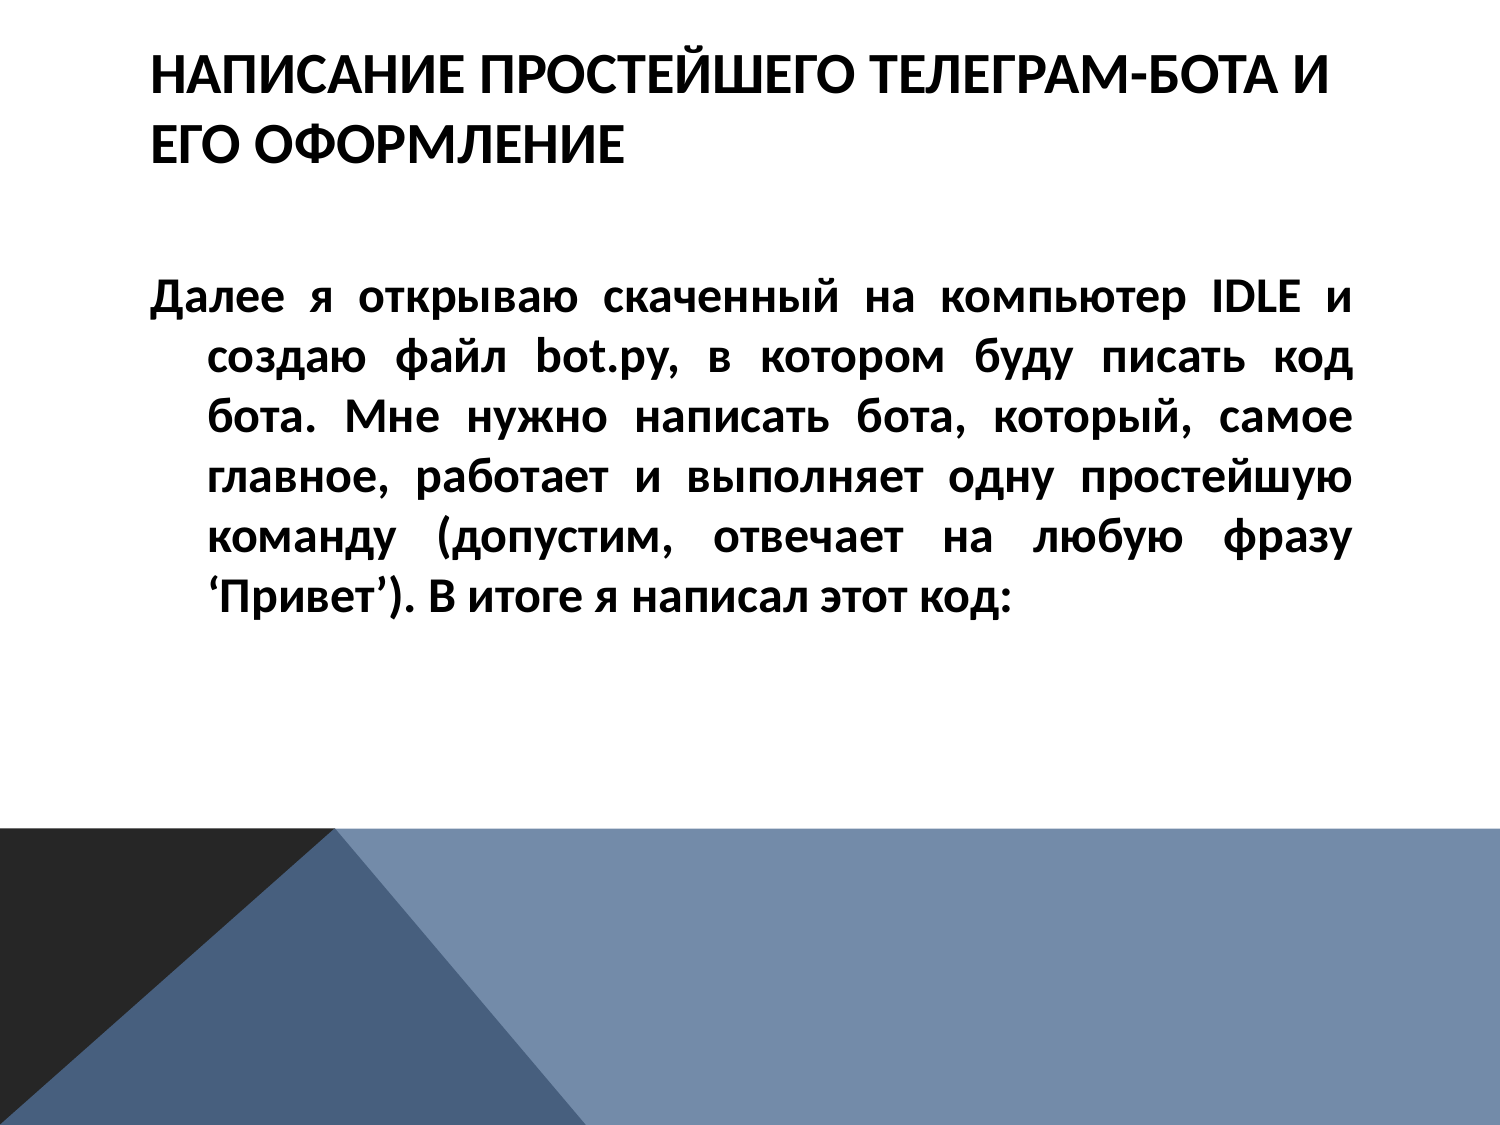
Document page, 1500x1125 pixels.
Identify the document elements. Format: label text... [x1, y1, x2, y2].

list Далее я открываю скаченный на компьютер IDLE и создаю файл bot.py, в котором буду писать код бота. Мне нужно написать бота, который, самое главное, работает и выполняет одну простейшую команду (допустим, отвечает на любую фразу ‘Привет’). В итоге я написал этот код: [135, 255, 1370, 823]
title Написание простейшего телеграм-бота и его оформление [135, 60, 1369, 150]
